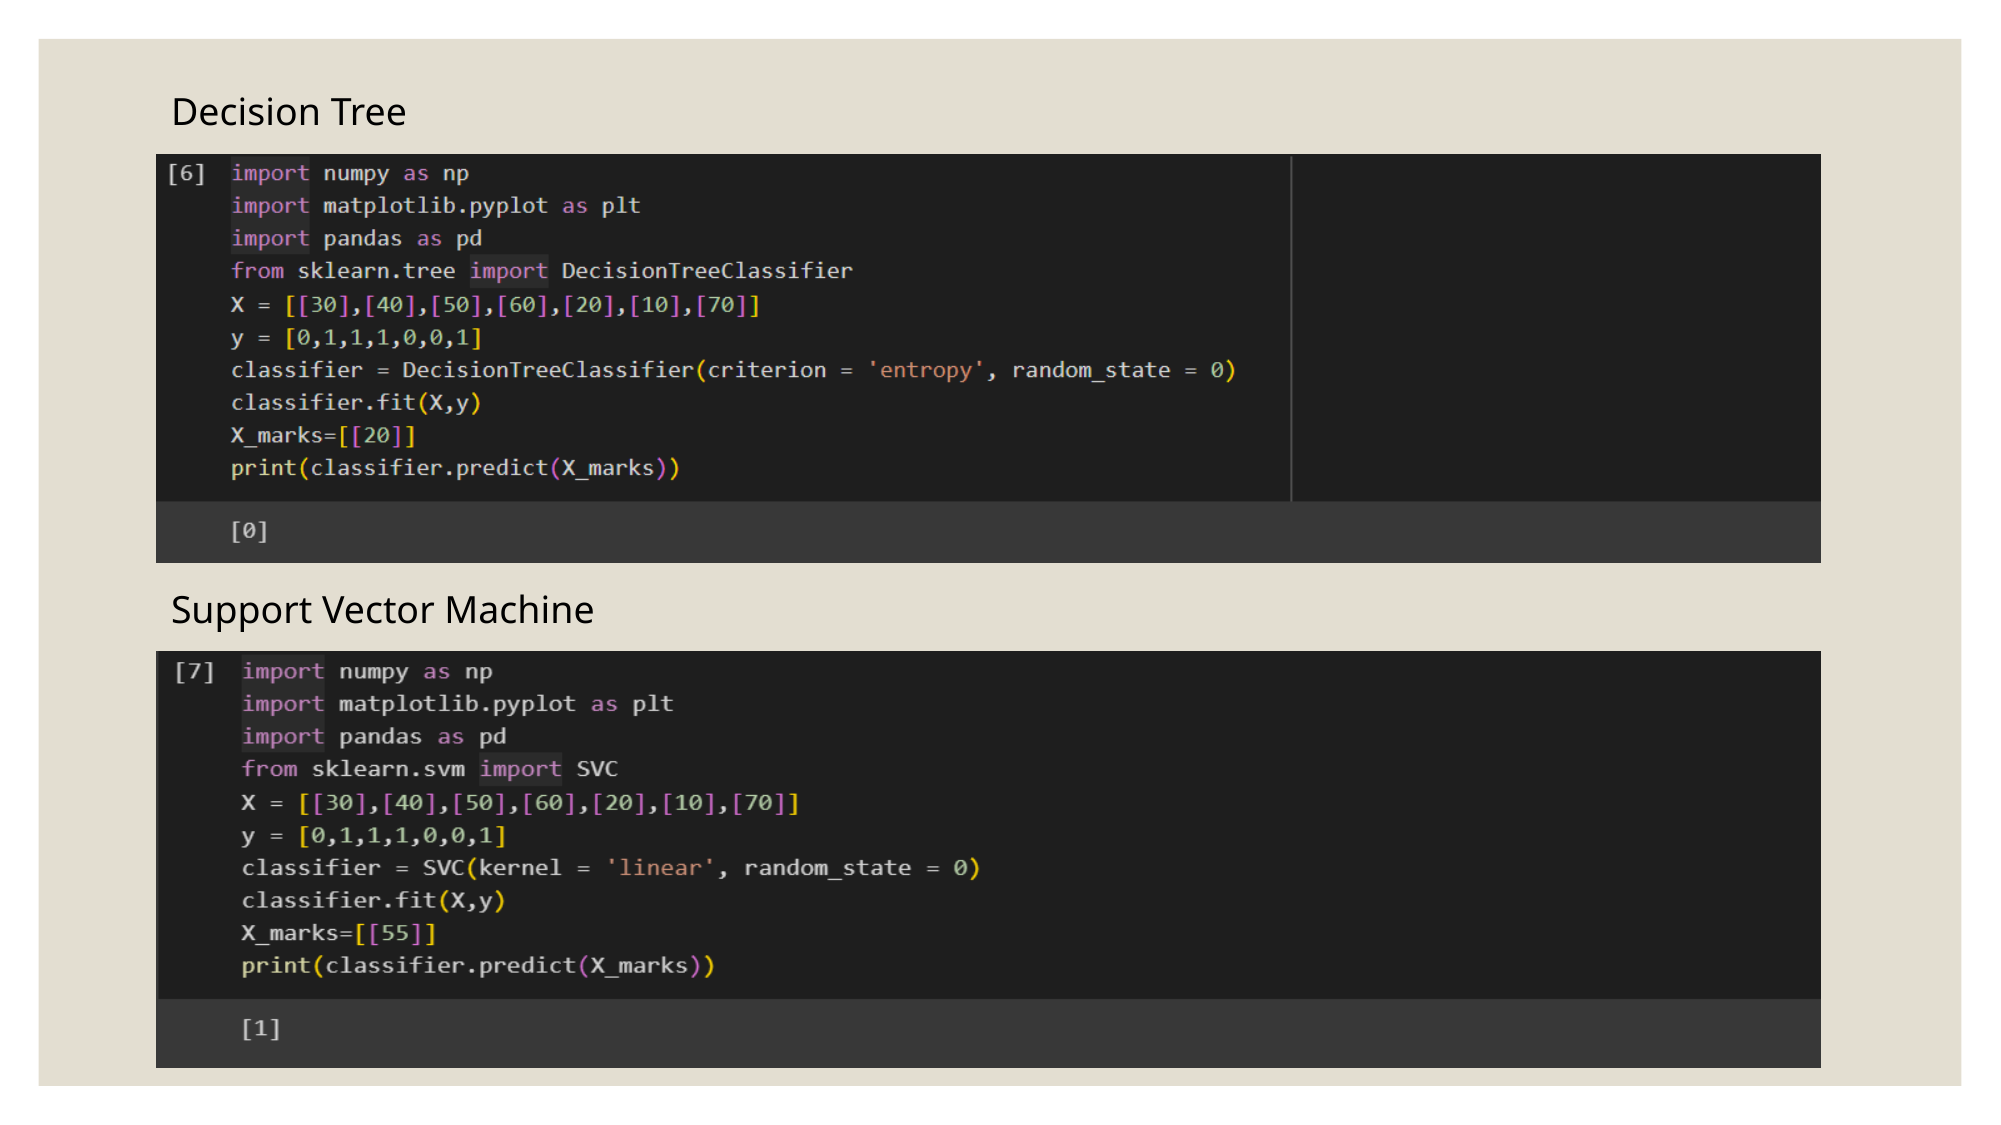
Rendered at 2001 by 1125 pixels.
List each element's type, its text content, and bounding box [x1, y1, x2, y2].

picture [156, 651, 1821, 1068]
text_box Support Vector Machine [156, 578, 993, 639]
picture [156, 154, 1821, 563]
text_box Decision Tree [156, 80, 681, 140]
